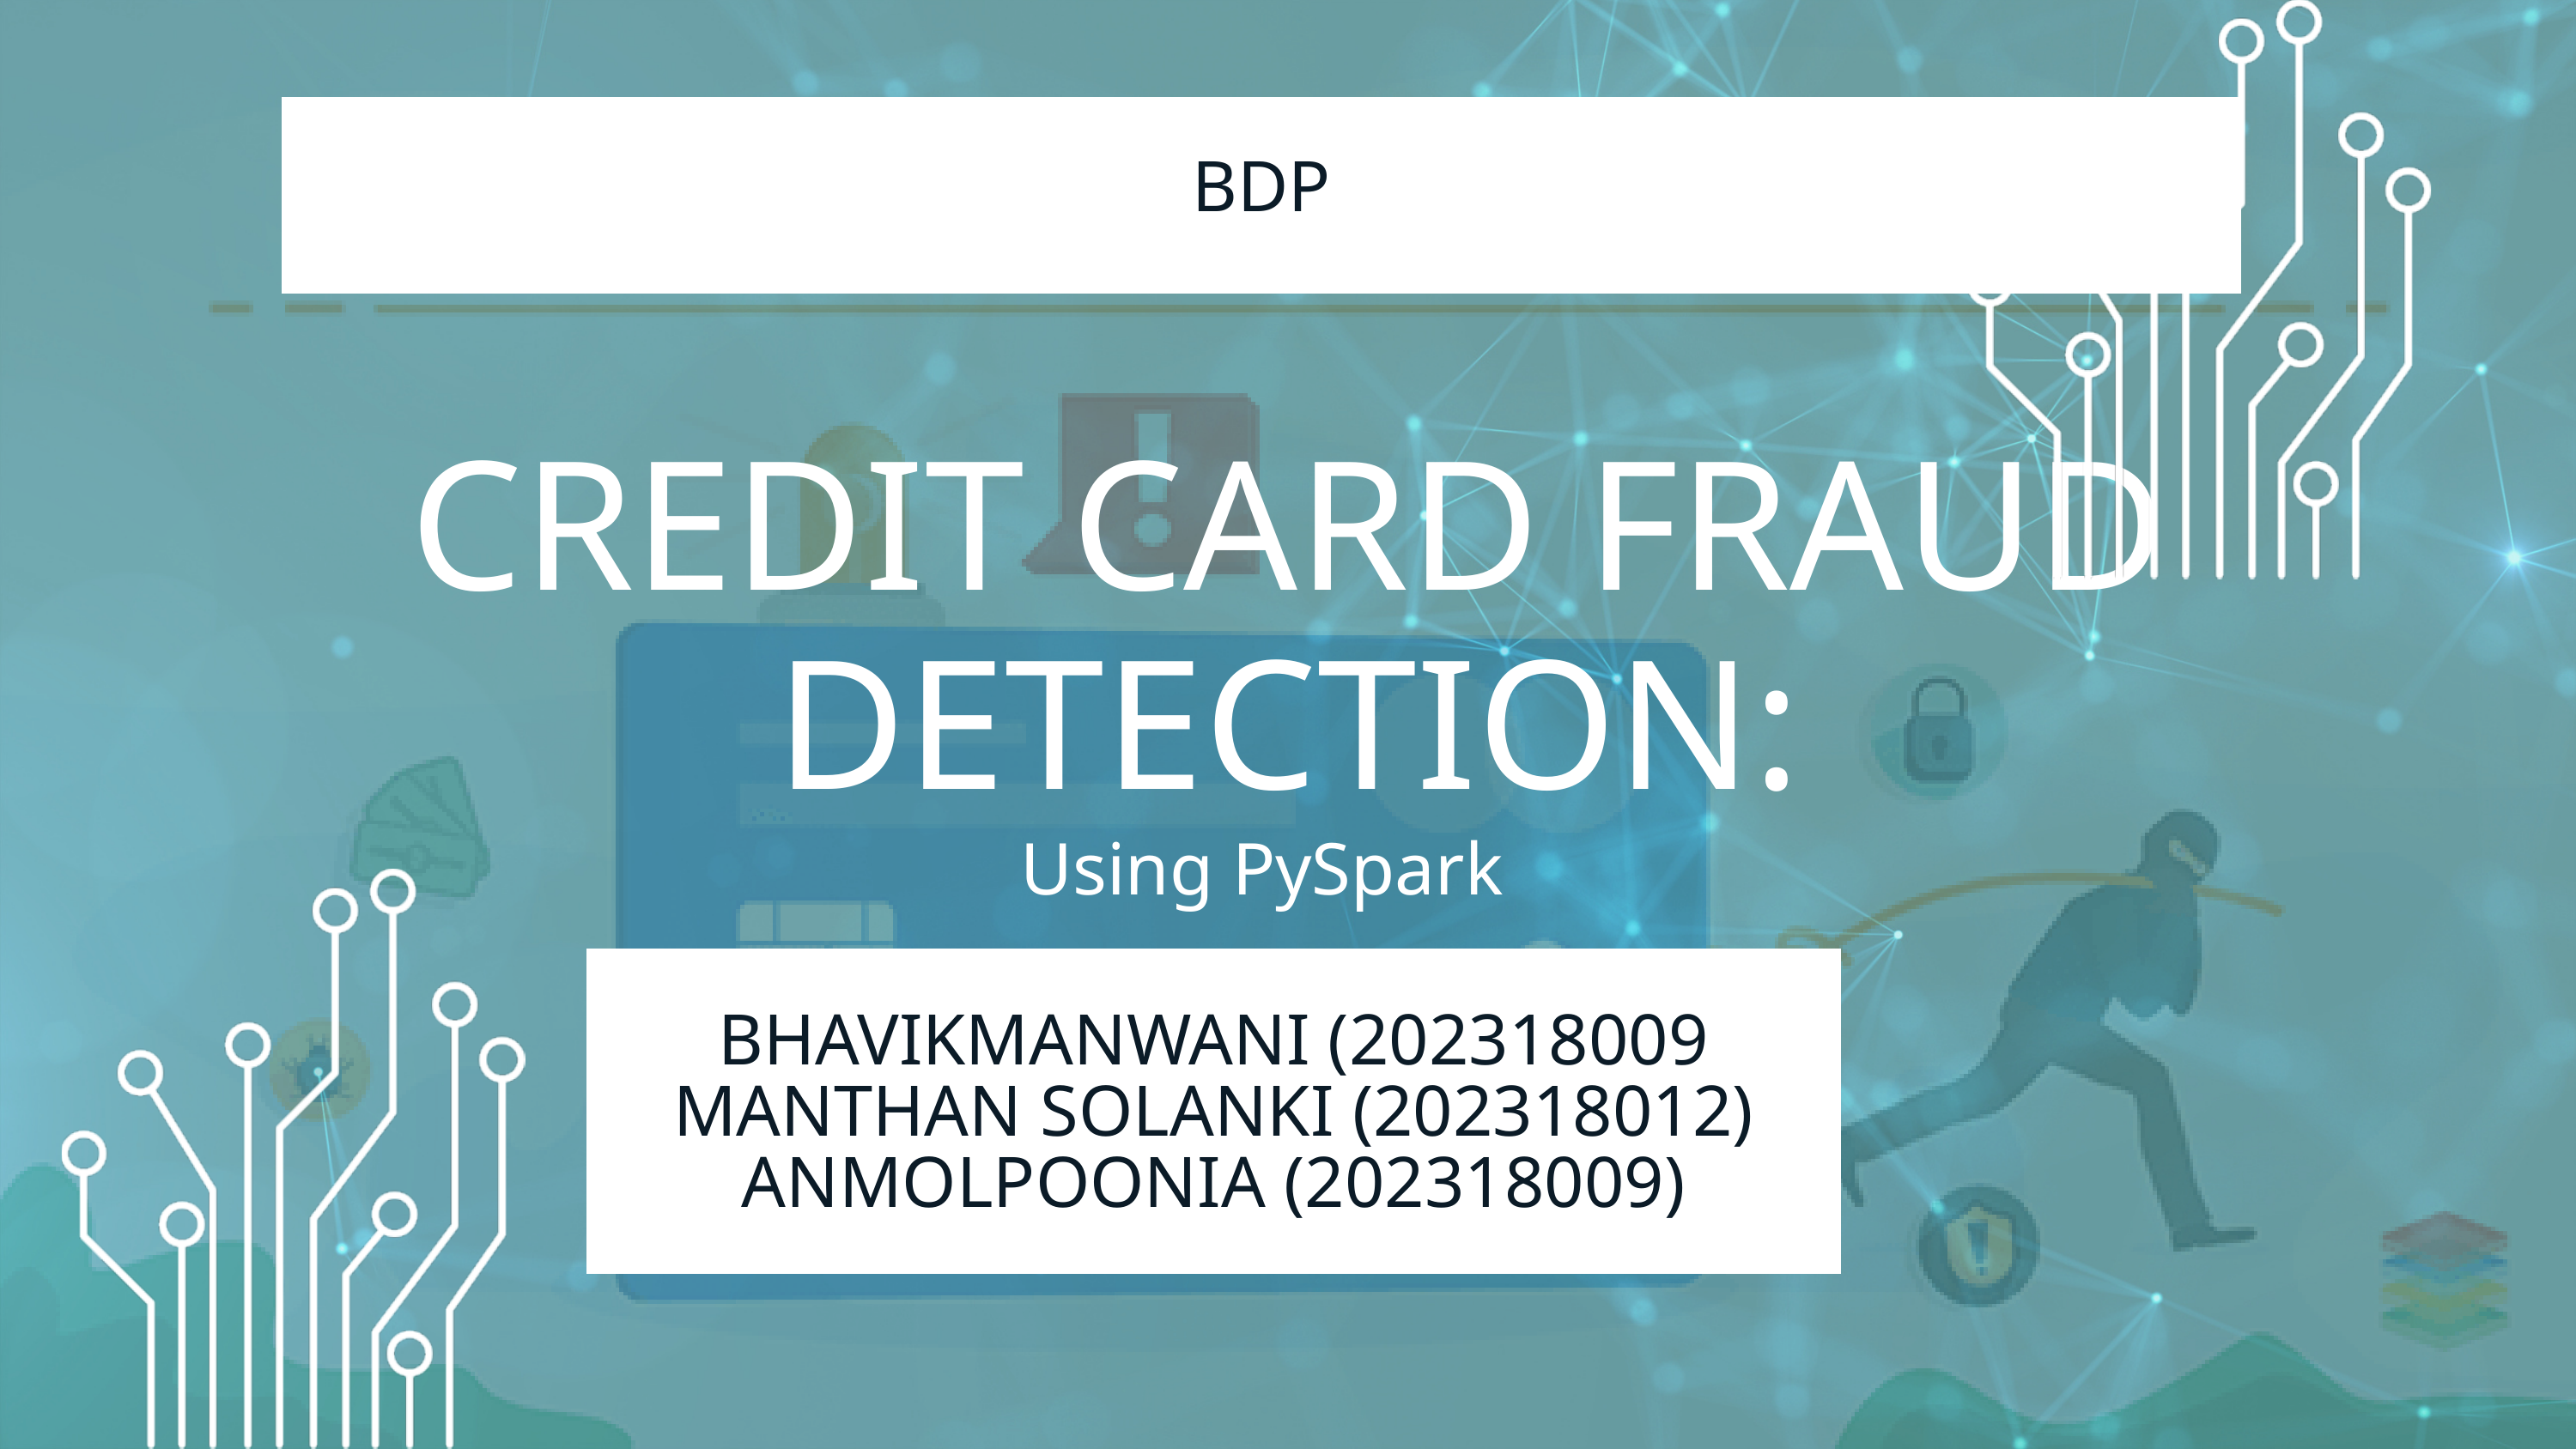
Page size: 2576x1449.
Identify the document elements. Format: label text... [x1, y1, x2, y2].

text_box [1967, 0, 2432, 579]
text_box [61, 869, 526, 1449]
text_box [282, 96, 2241, 294]
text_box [586, 949, 1841, 1275]
text_box CREDIT CARD FRAUD DETECTION: [282, 427, 2294, 825]
text_box [0, 0, 2576, 1449]
text_box Using PySpark [683, 835, 1841, 909]
